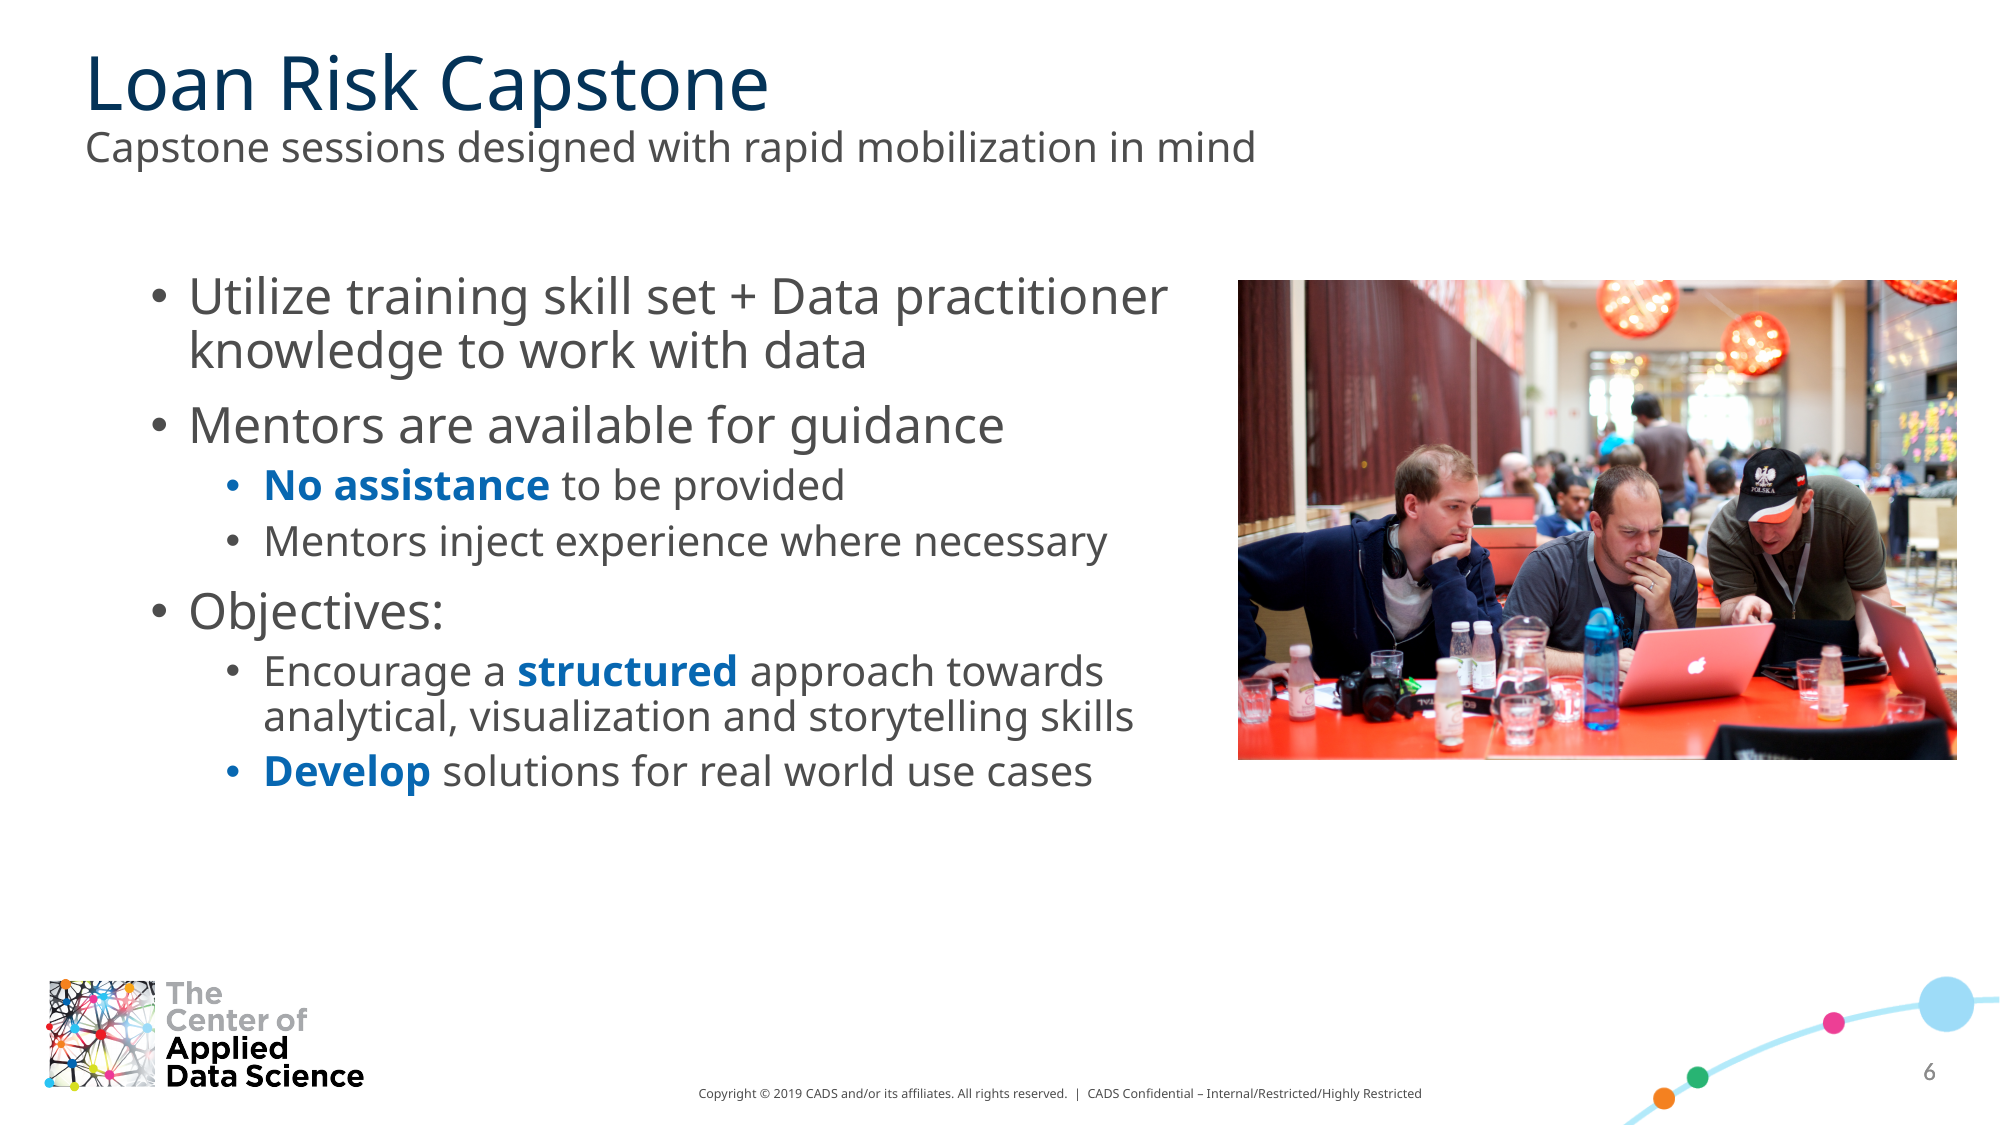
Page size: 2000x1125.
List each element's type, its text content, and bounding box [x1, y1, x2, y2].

text_box Loan Risk Capstone Capstone sessions designed with rapid mobilization in mind [70, 38, 2000, 248]
text_box Utilize training skill set + Data practitioner knowledge to work with data Mentors are available for guidance No assistance to be provided Mentors inject experience where necessary Objectives: Encourage a structured approach towards analytical, visualization and storytelling skills Develop solutions for real world use cases [135, 264, 1239, 879]
picture [0, 947, 2000, 1125]
picture [1238, 280, 1957, 760]
